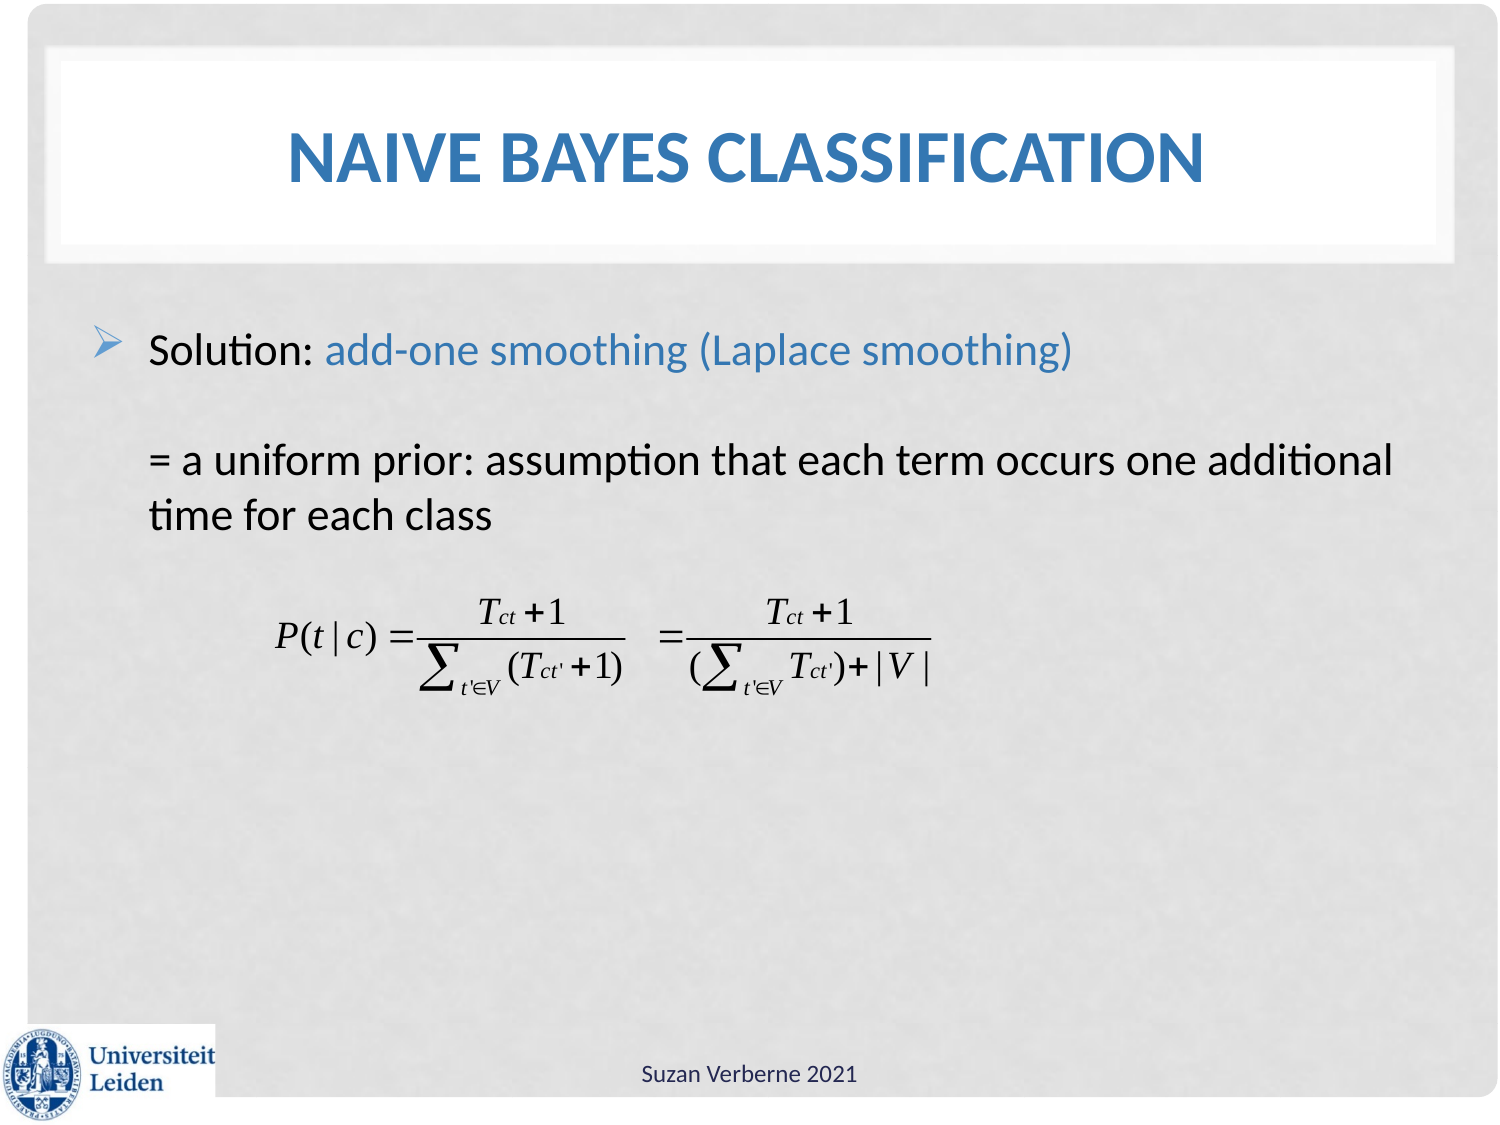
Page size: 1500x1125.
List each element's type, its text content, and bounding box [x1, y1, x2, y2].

list Solution: add-one smoothing (Laplace smoothing) = a uniform prior: assumption that each term occurs one additional time for each class [75, 312, 1425, 1005]
picture [0, 1024, 216, 1125]
title Naive Bayes Classification [69, 66, 1425, 238]
footer Suzan Verberne 2021 [512, 1042, 988, 1103]
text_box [267, 587, 633, 704]
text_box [649, 587, 938, 704]
